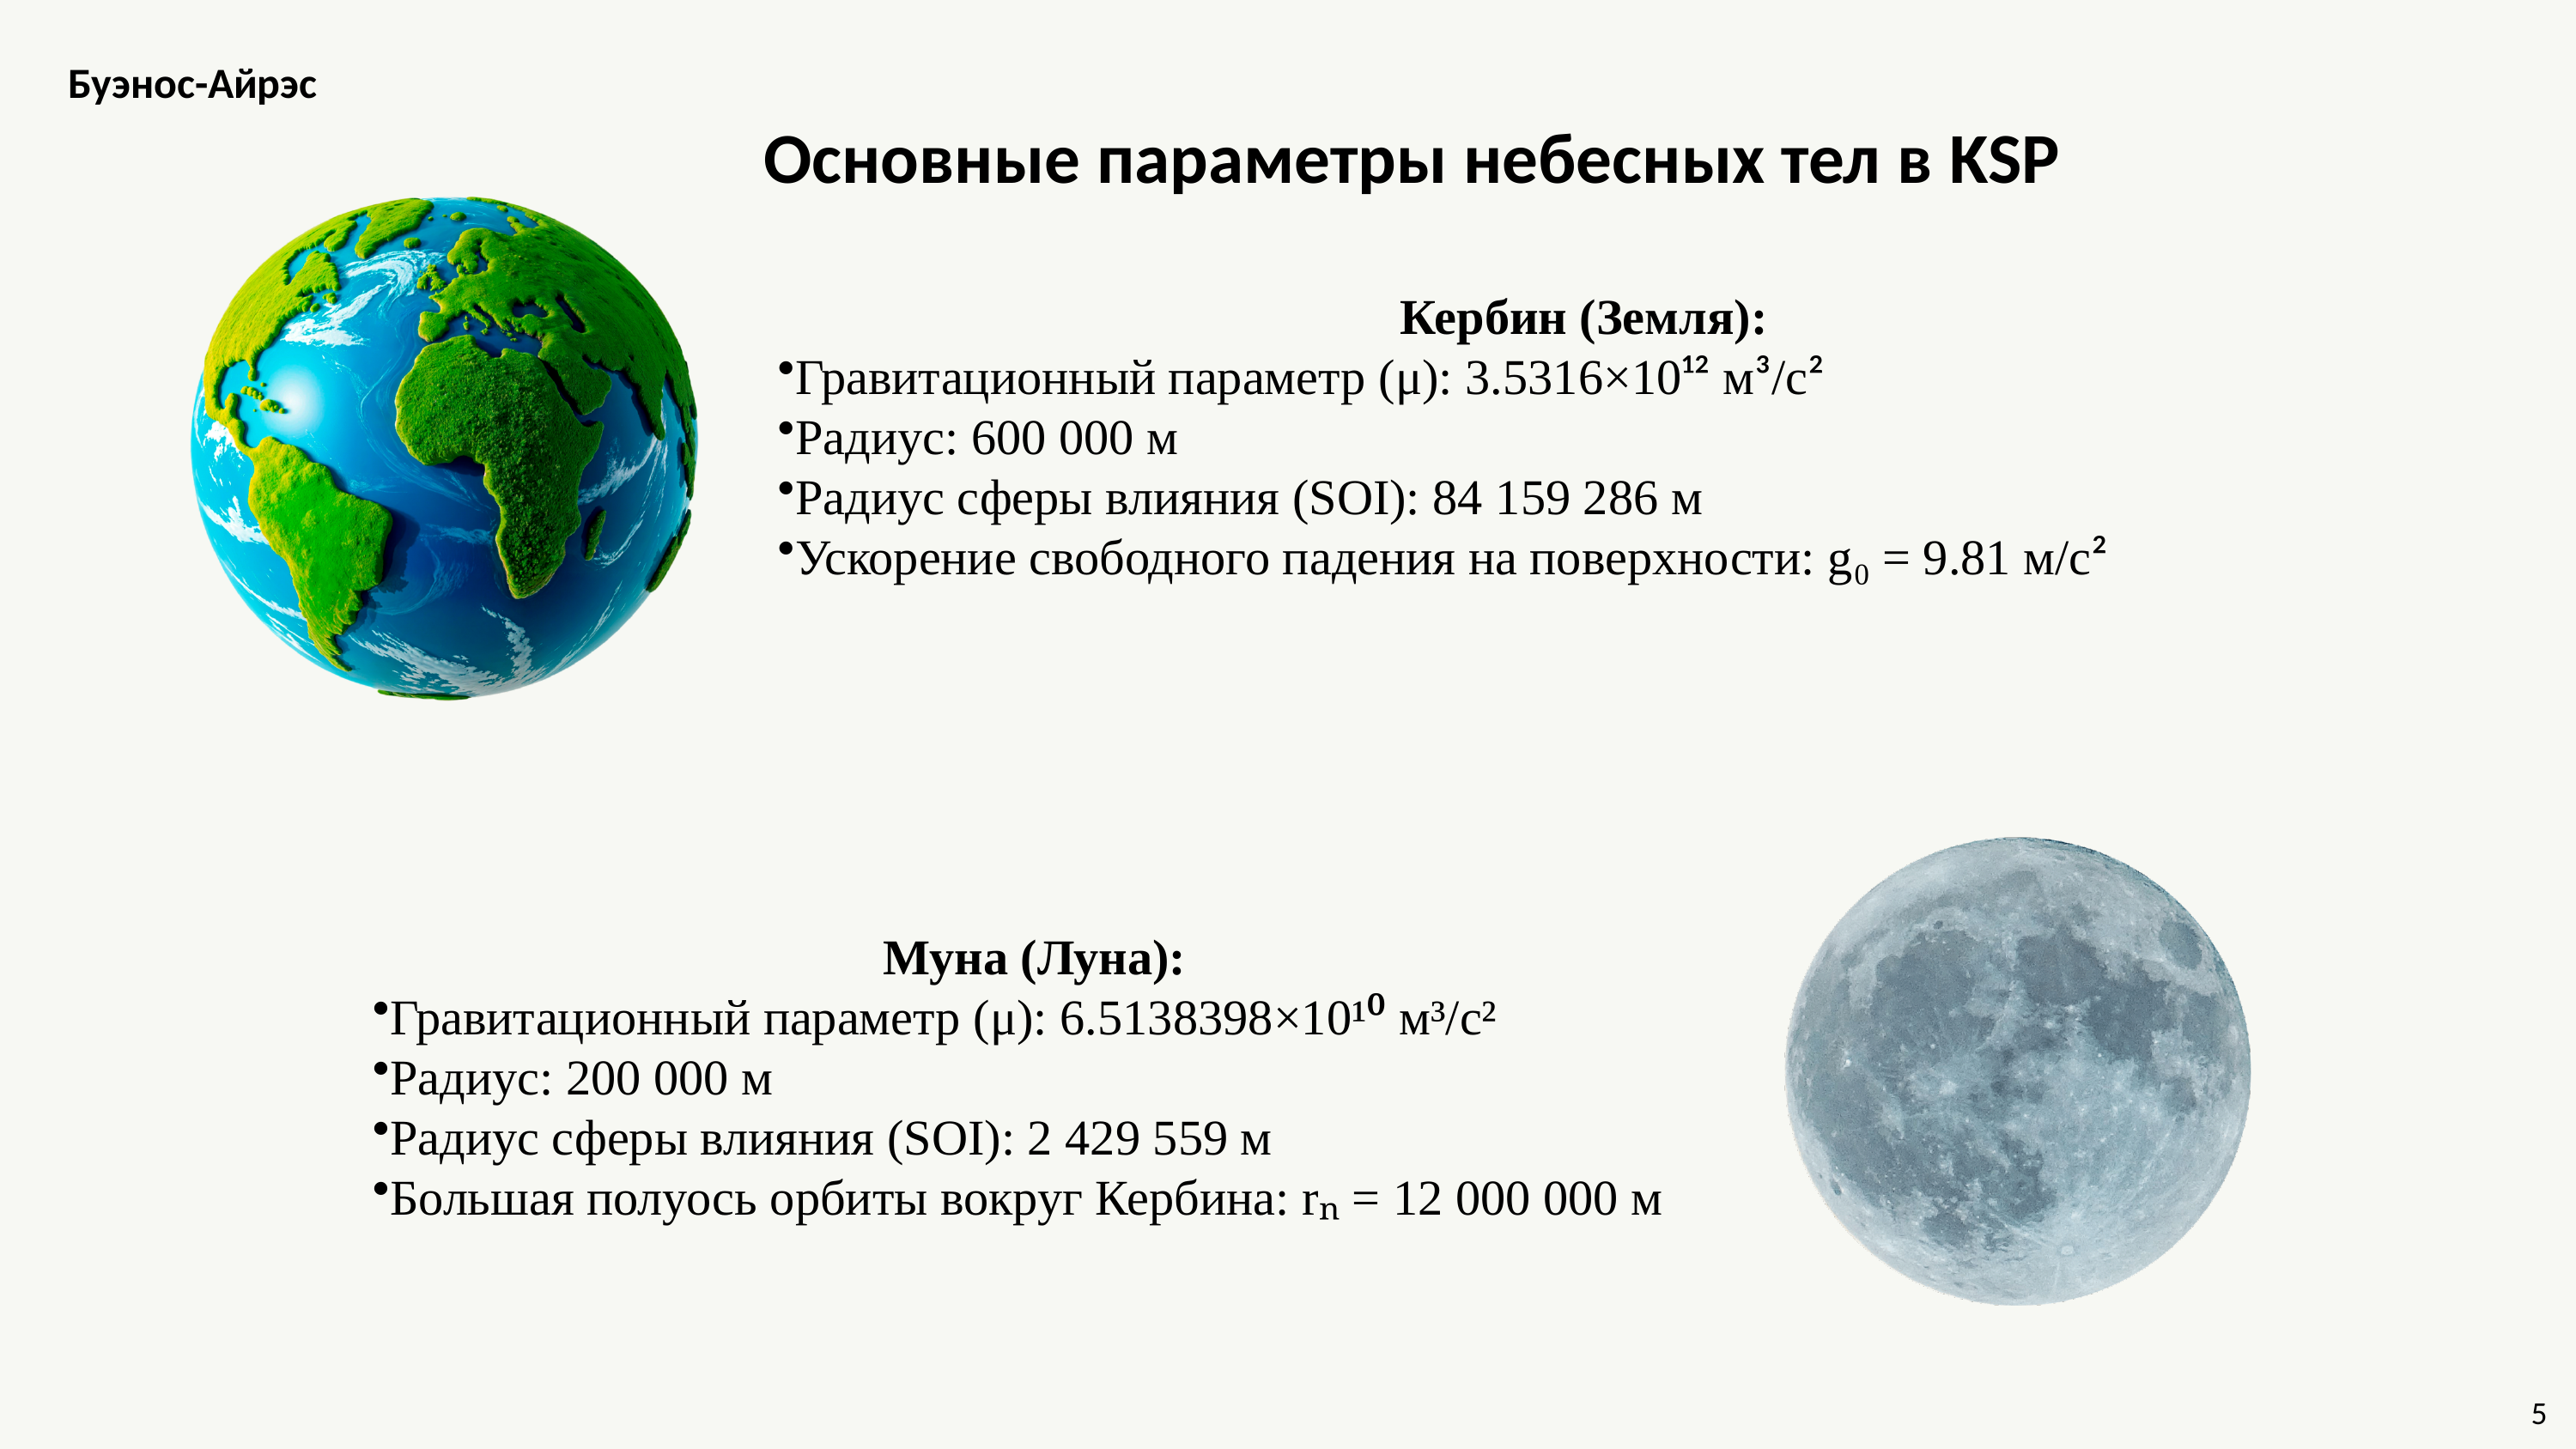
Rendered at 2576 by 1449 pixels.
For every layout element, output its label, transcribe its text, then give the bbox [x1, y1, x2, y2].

text_box Муна (Луна): Гравитационный параметр (μ): 6.5138398×10¹⁰ м³/с² Радиус: 200 000 м Радиус сферы влияния (SOI): 2 429 559 м Большая полуось орбиты вокруг Кербина: rₙ = 12 000 000 м [359, 918, 1710, 1232]
picture [1738, 793, 2296, 1349]
text_box 5 [2518, 1385, 2561, 1438]
text_box Кербин (Земля): Гравитационный параметр (μ): 3.5316×10¹² м³/с² Радиус: 600 000 м Радиус сферы влияния (SOI): 84 159 286 м Ускорение свободного падения на поверхности: g₀ = 9.81 м/с² [764, 277, 2340, 591]
text_box Основные параметры небесных тел в KSP [750, 105, 2073, 204]
text_box Буэнос-Айрэс [55, 48, 670, 113]
picture [148, 162, 741, 738]
